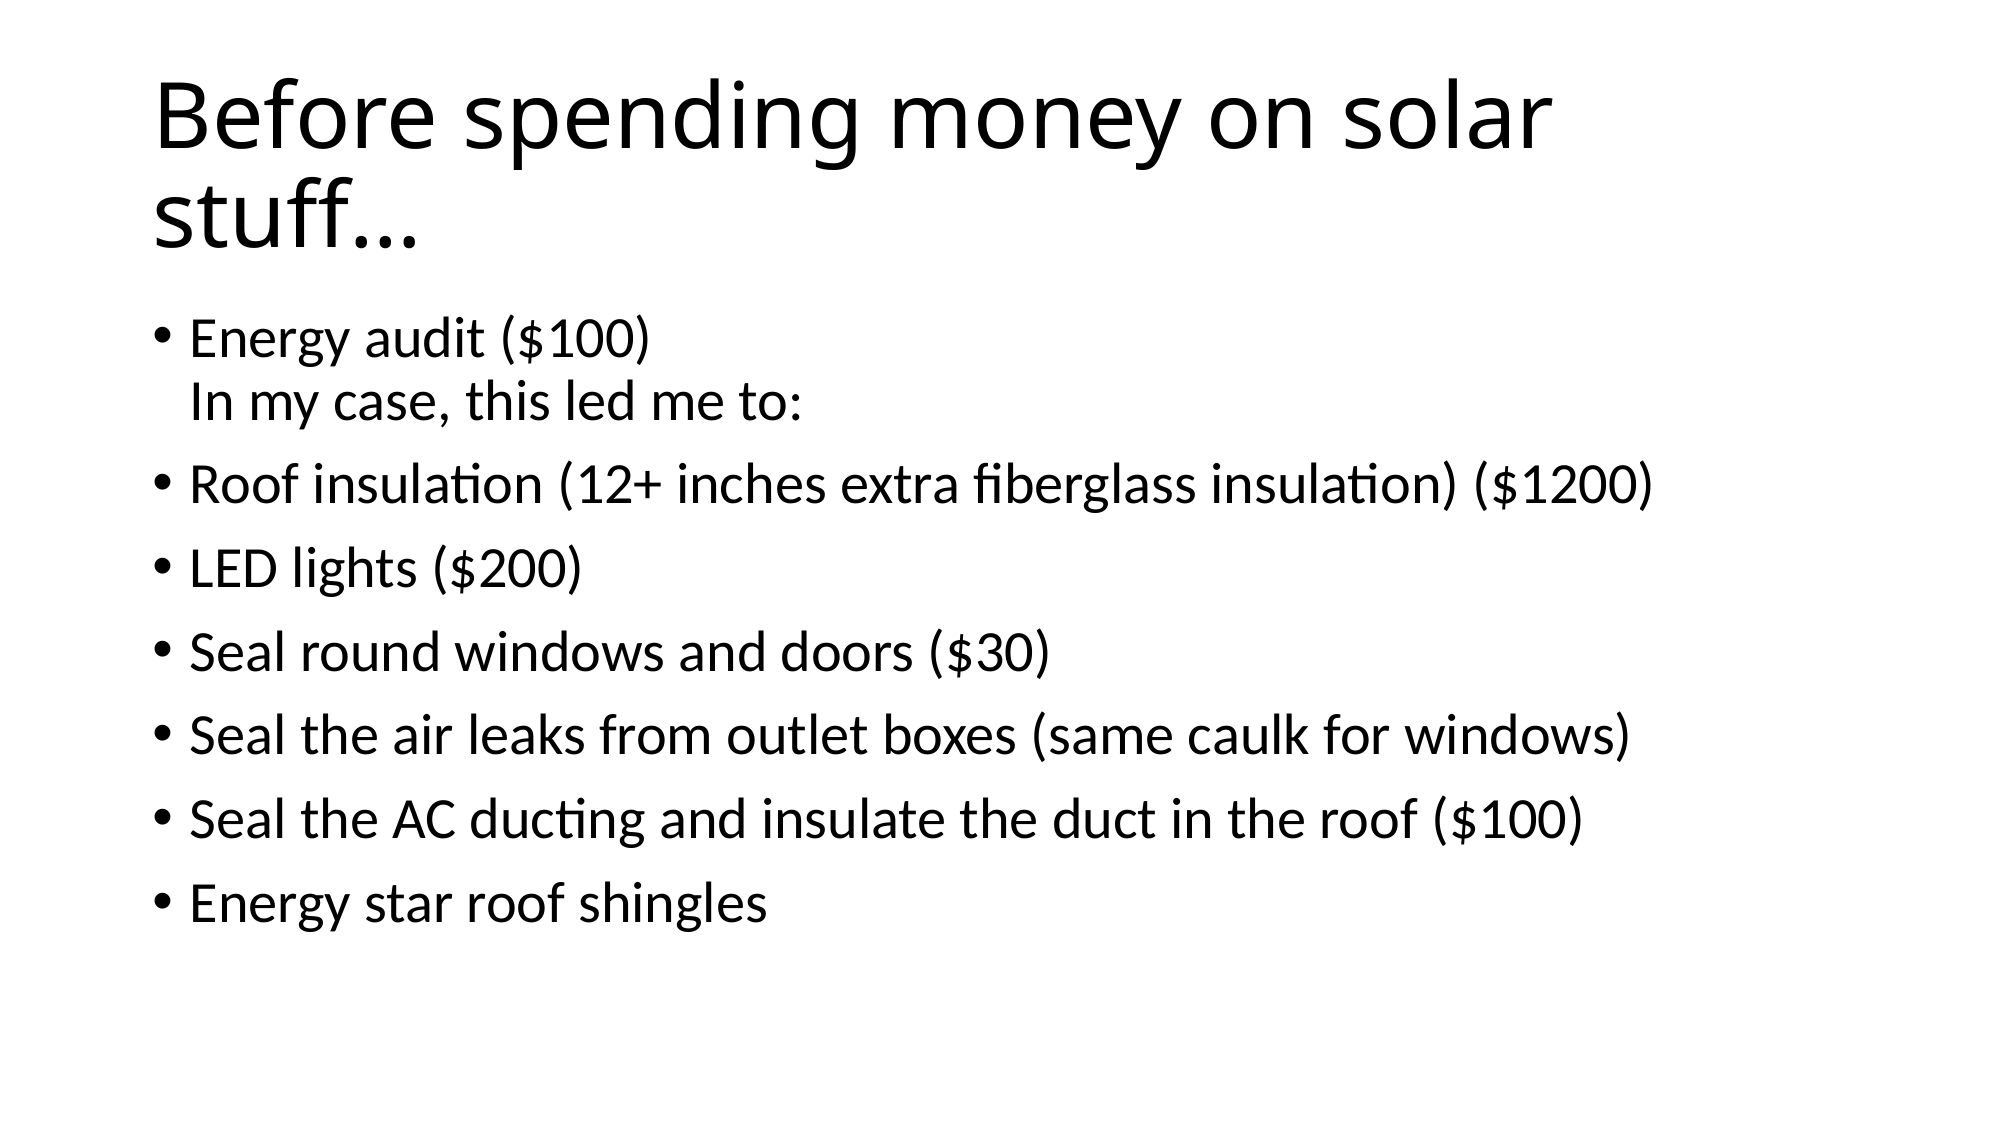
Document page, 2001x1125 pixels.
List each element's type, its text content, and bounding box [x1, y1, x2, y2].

title Before spending money on solar stuff… [137, 59, 1863, 278]
list Energy audit ($100) In my case, this led me to: Roof insulation (12+ inches extra fiberglass insulation) ($1200) LED lights ($200) Seal round windows and doors ($30) Seal the air leaks from outlet boxes (same caulk for windows) Seal the AC ducting and insulate the duct in the roof ($100) Energy star roof shingles [137, 299, 1863, 1014]
